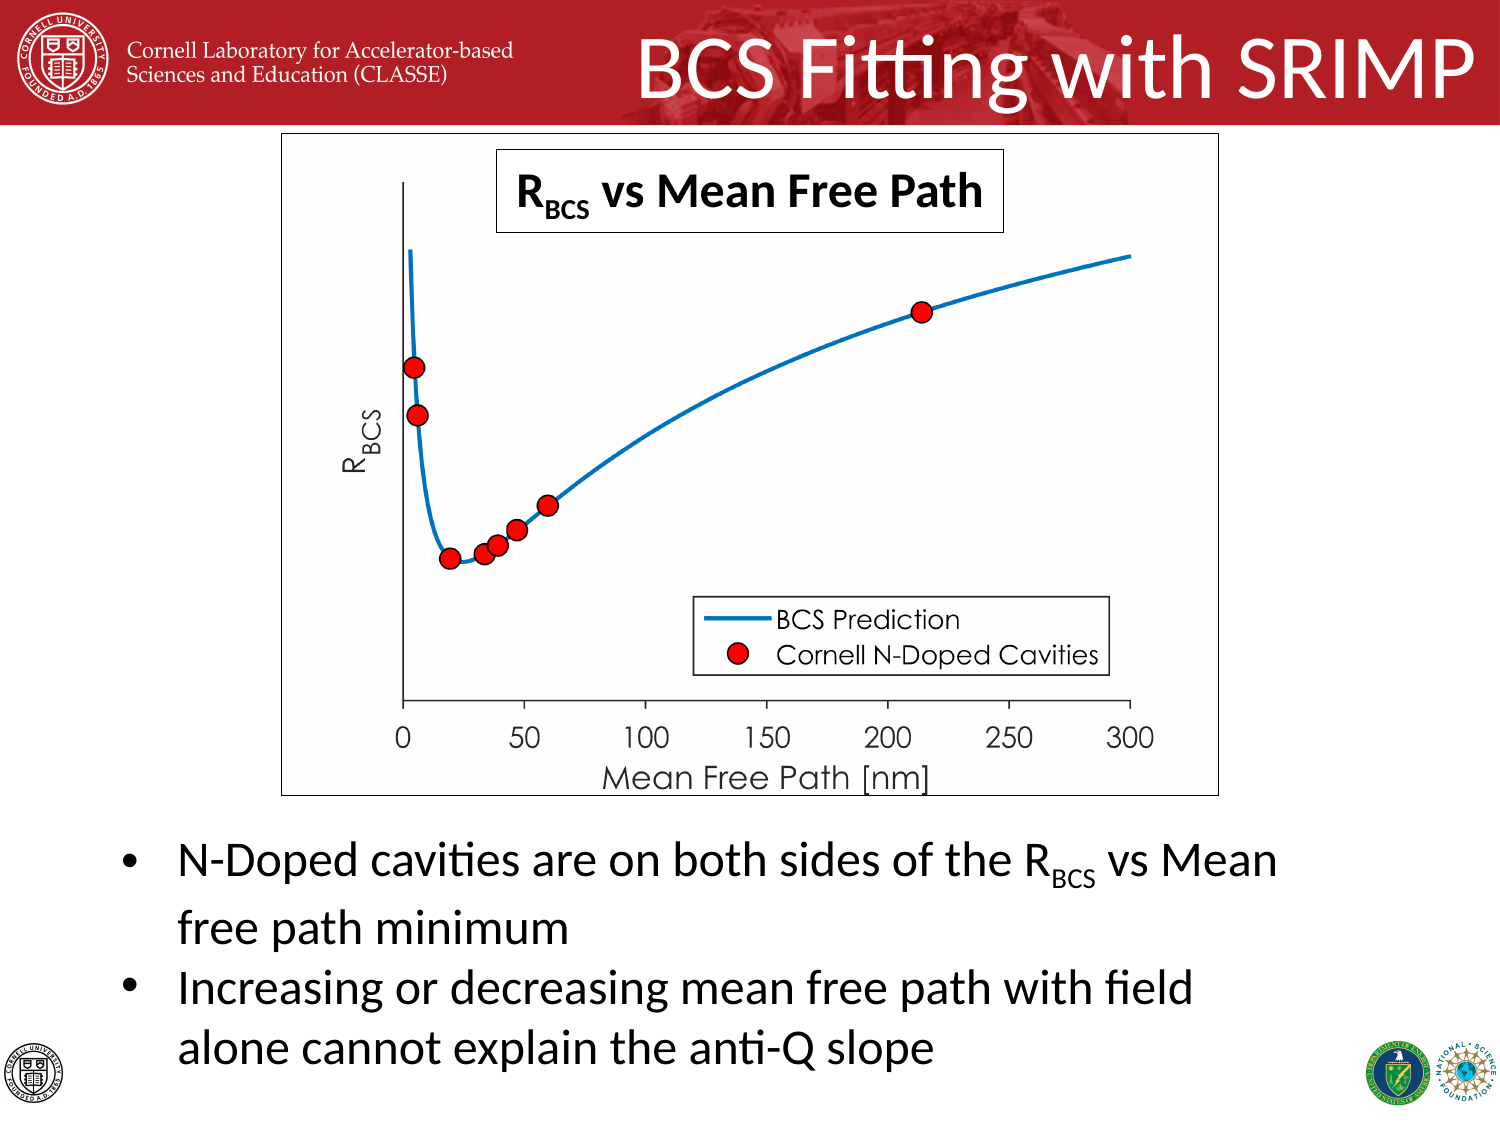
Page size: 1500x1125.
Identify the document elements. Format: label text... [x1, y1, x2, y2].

picture [0, 0, 268, 144]
picture [1365, 1040, 1431, 1106]
picture [1436, 1042, 1496, 1101]
picture [280, 133, 1219, 796]
picture [4, 1043, 63, 1103]
text_box N-Doped cavities are on both sides of the RBCS vs Mean free path minimum Increasing or decreasing mean free path with field alone cannot explain the anti-Q slope [106, 818, 1325, 1082]
picture [1494, 0, 1500, 144]
title BCS Fitting with SRIMP [268, 0, 1494, 188]
